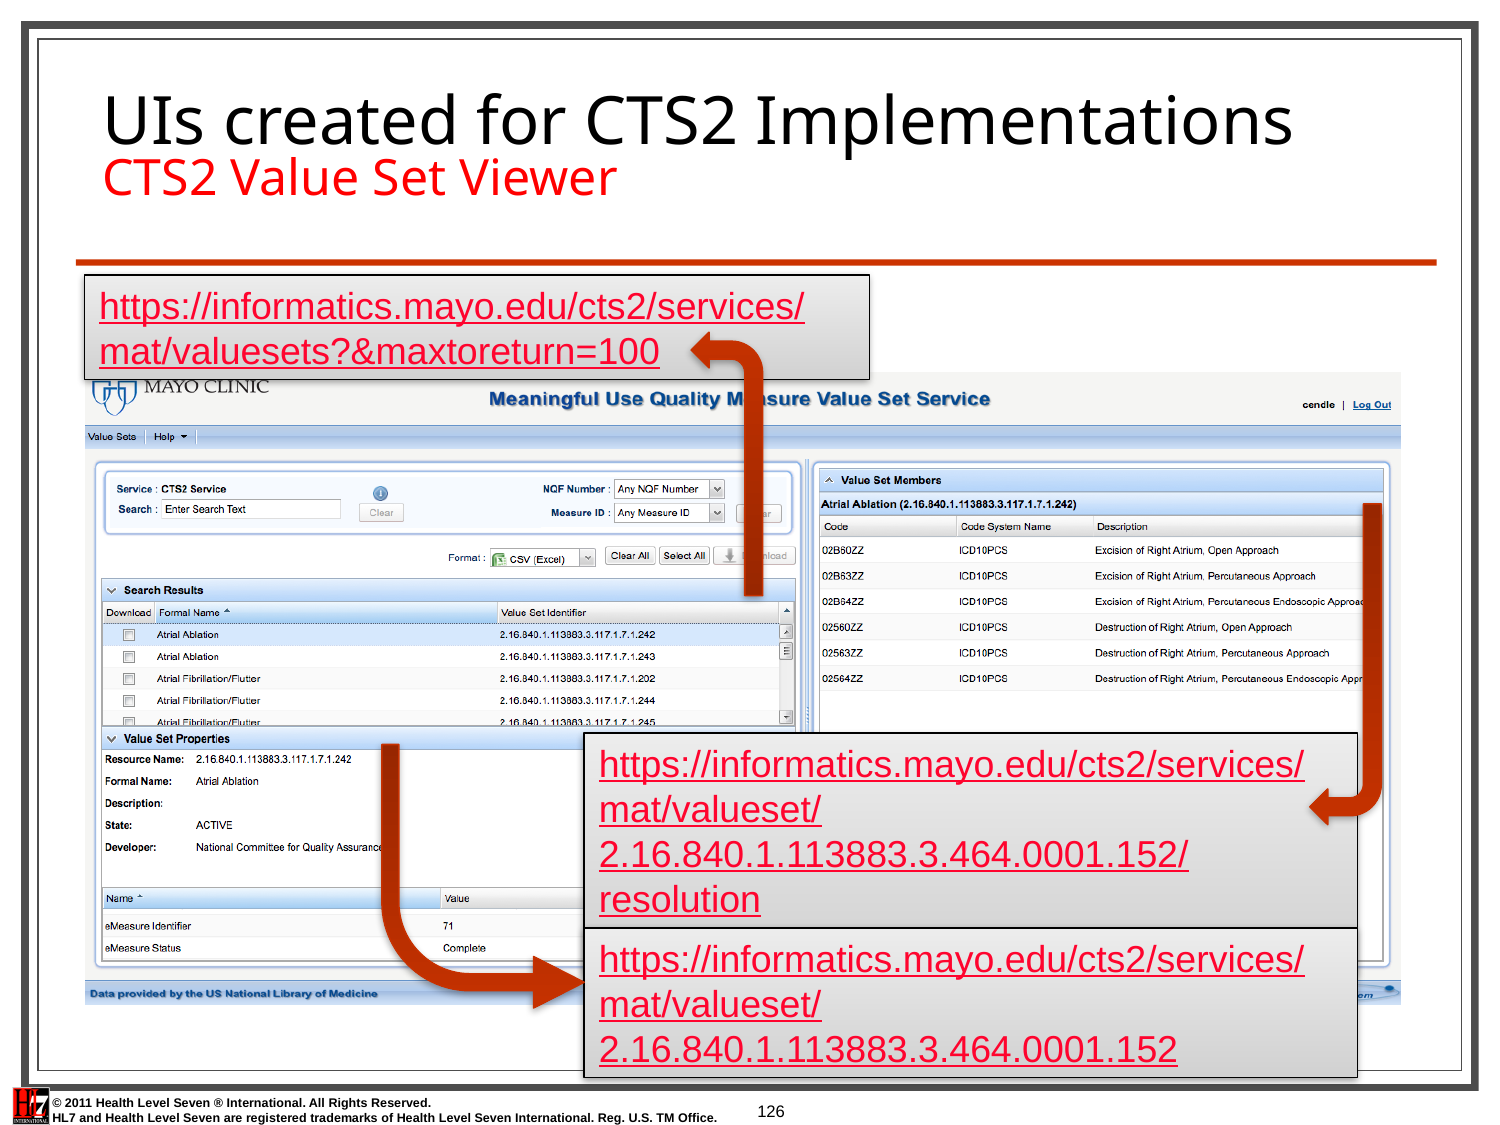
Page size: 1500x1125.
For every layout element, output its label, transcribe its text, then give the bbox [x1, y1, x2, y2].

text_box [24, 274, 1451, 1026]
title UIs created for CTS2 Implementations CTS2 Value Set Viewer [87, 77, 1426, 213]
slide_number 126 [712, 1071, 801, 1125]
picture [12, 1087, 50, 1125]
